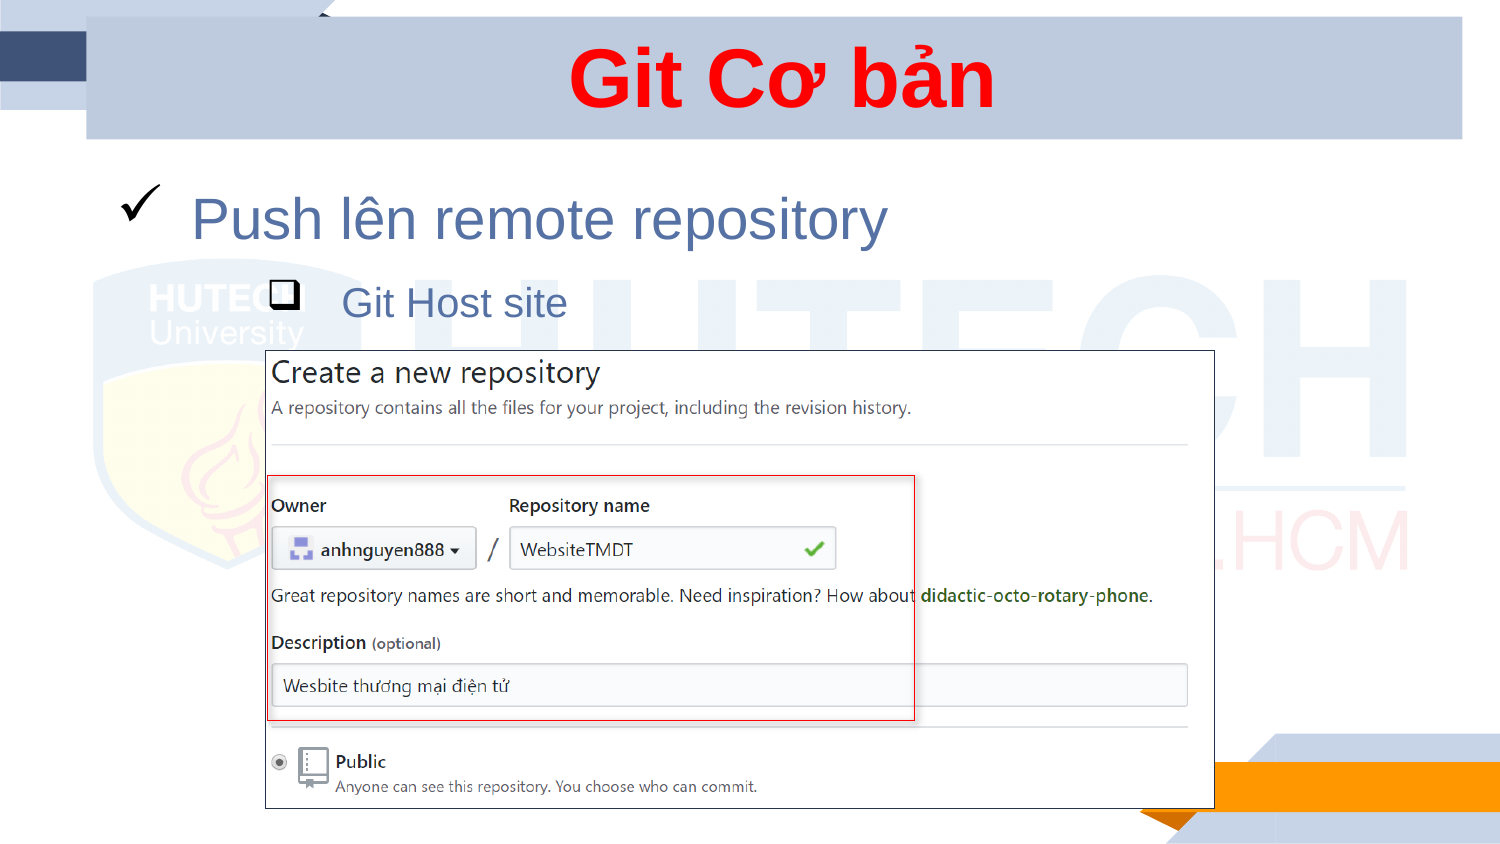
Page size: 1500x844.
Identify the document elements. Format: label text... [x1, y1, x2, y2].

text_box Git Cơ bản [86, 16, 1463, 140]
slide_number [1249, 760, 1494, 813]
picture [0, 181, 1500, 809]
text_box Push lên remote repository Git Host site [101, 173, 1478, 524]
